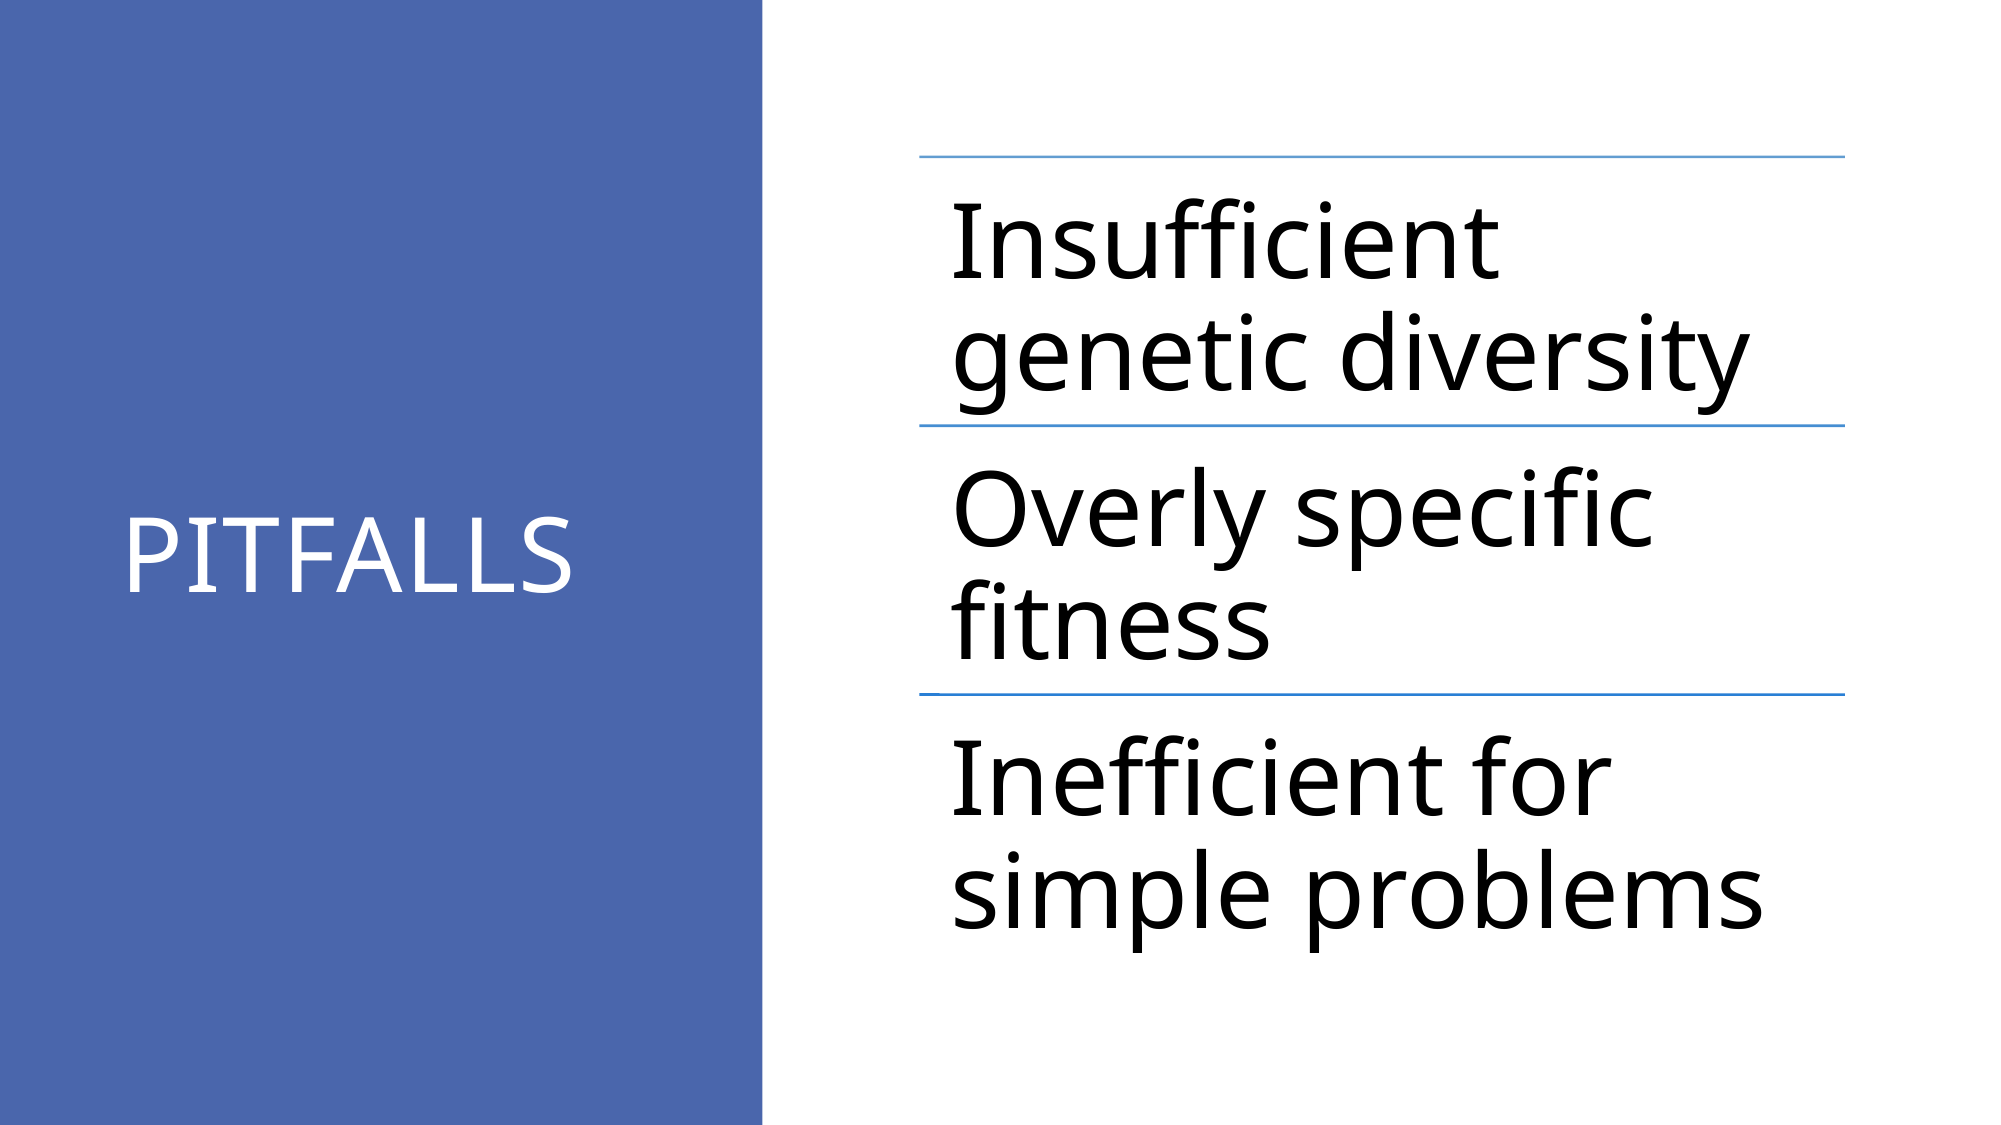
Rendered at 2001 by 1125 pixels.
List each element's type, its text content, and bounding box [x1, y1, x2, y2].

text_box [0, 0, 764, 1125]
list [918, 156, 1845, 964]
title Pitfalls [105, 105, 666, 1020]
